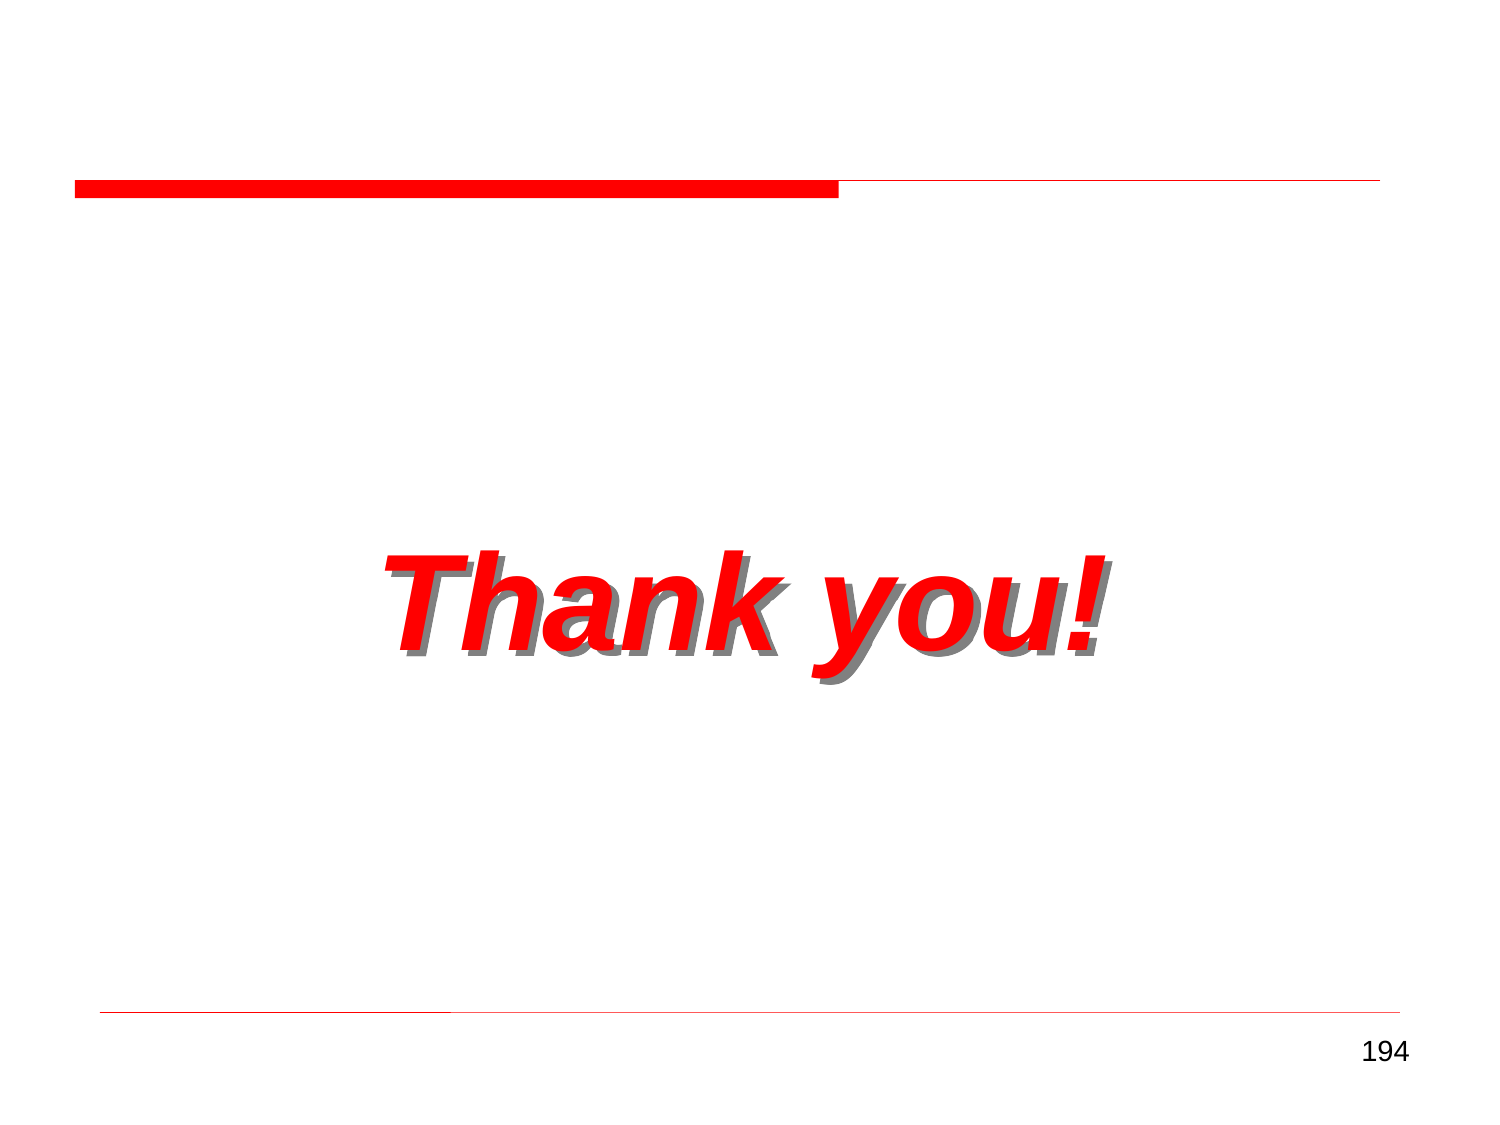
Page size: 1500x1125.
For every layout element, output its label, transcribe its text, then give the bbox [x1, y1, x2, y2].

title Thank you! [360, 326, 1270, 864]
slide_number 194 [1074, 1024, 1426, 1103]
